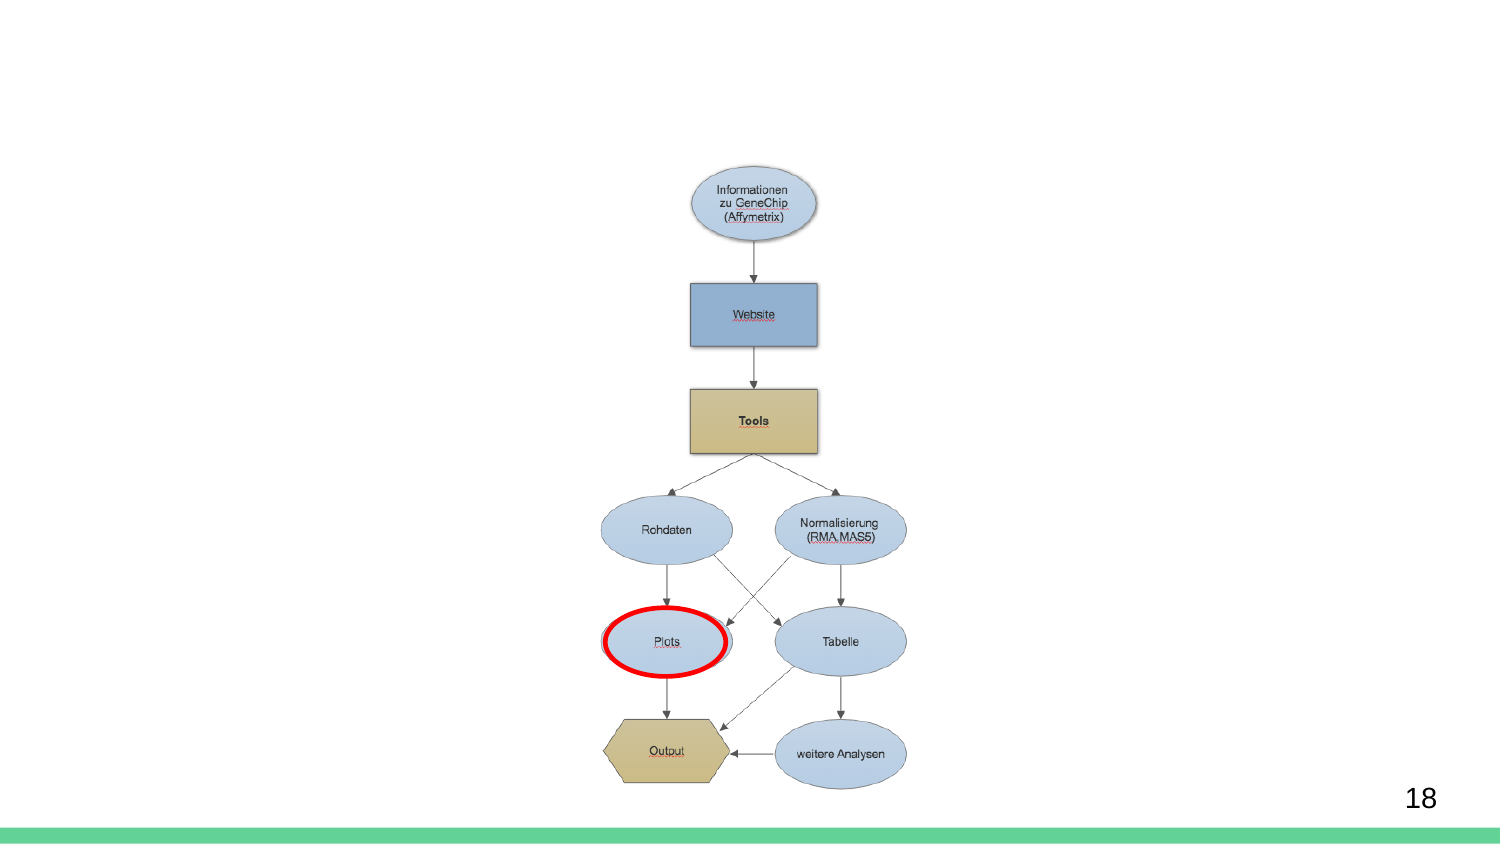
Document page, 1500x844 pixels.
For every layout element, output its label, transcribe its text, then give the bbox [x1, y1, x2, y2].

picture [520, 141, 980, 797]
slide_number ‹#› [1389, 764, 1480, 830]
